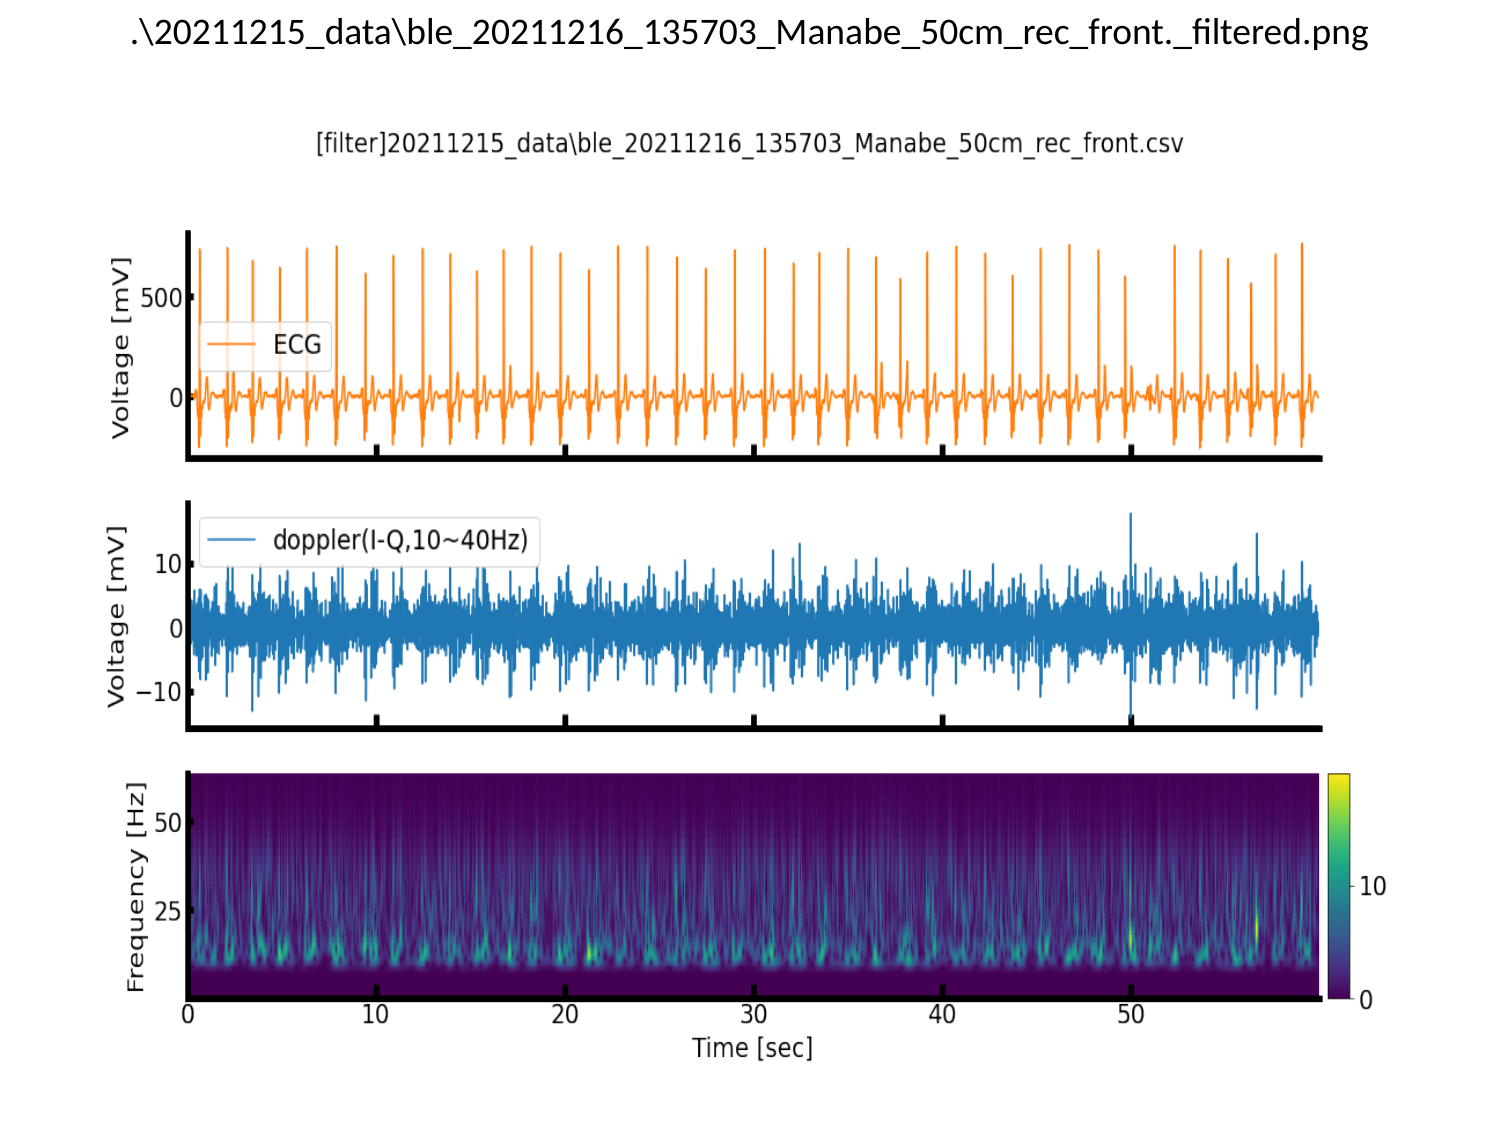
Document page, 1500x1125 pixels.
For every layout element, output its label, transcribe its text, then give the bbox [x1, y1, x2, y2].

text_box .\20211215_data\ble_20211216_135703_Manabe_50cm_rec_front._filtered.png [115, 0, 1385, 60]
picture [0, 112, 1500, 1125]
